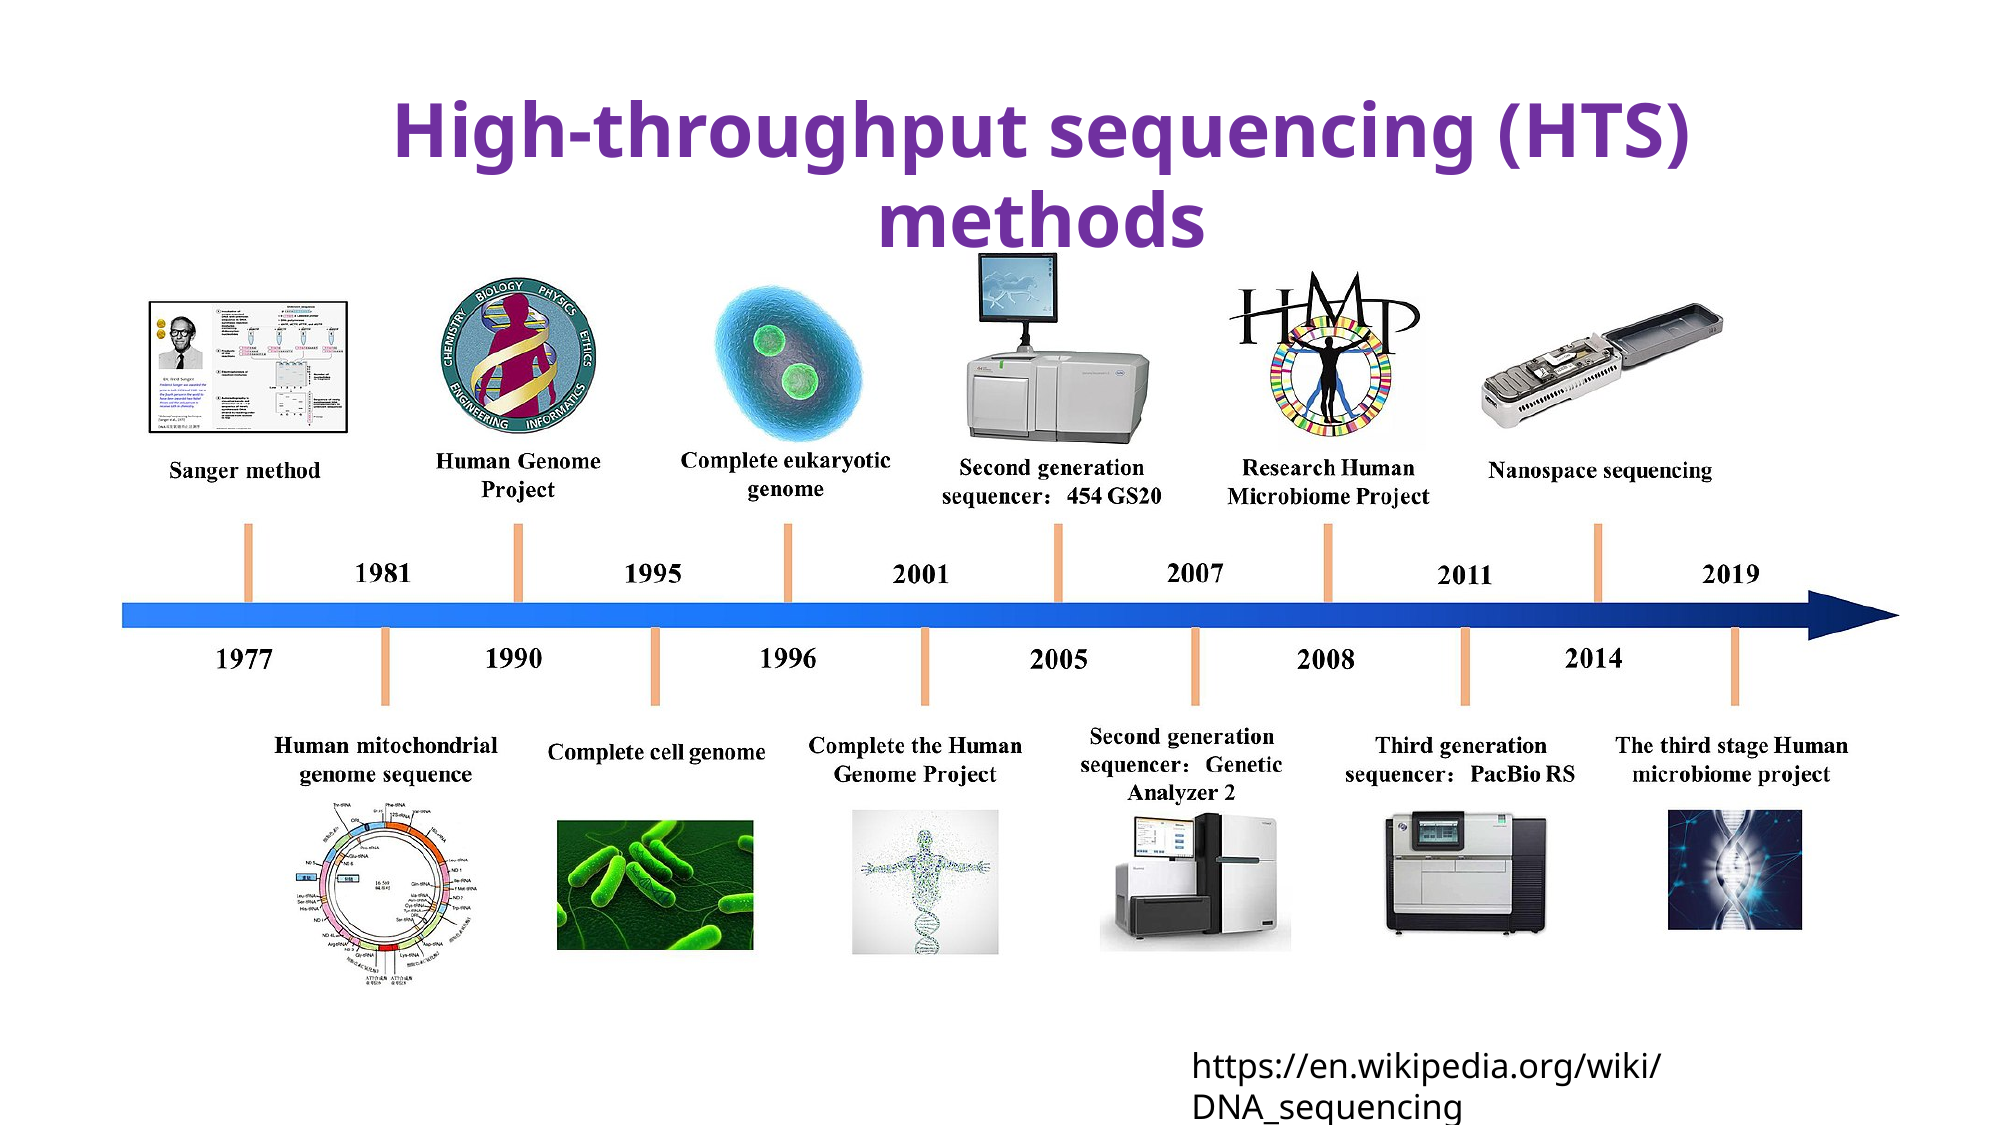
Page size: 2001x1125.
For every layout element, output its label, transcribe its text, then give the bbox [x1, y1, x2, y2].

text_box High-throughput sequencing (HTS) methods [295, 74, 1789, 251]
text_box https://en.wikipedia.org/wiki/DNA_sequencing [1176, 1037, 1948, 1125]
picture [121, 251, 1900, 988]
